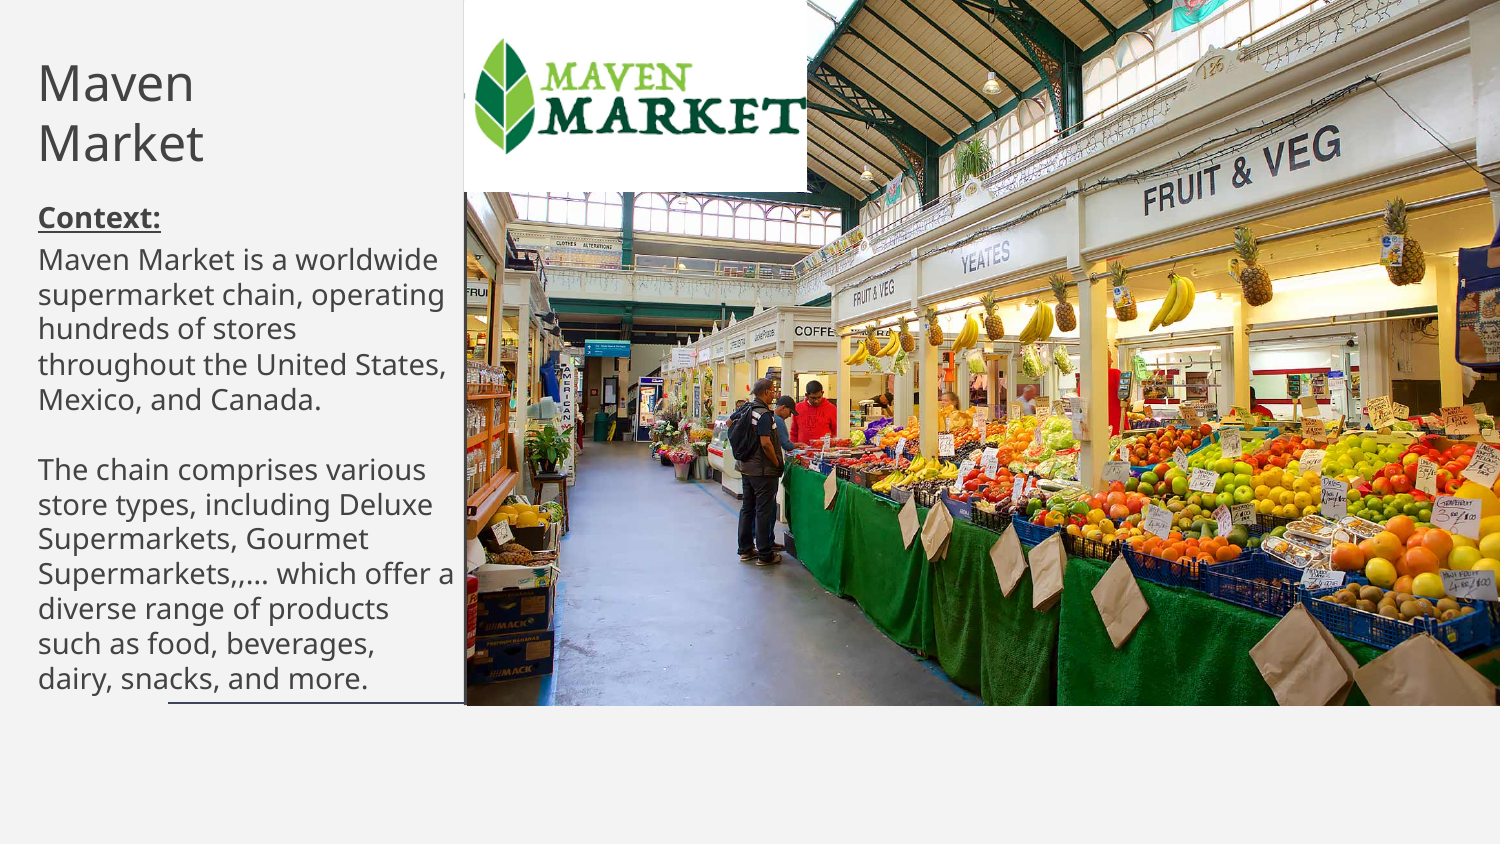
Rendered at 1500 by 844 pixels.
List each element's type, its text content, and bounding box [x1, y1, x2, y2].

title Maven Market [22, 36, 255, 191]
picture [463, 0, 1500, 706]
text_box Maven Market is a worldwide supermarket chain, operating hundreds of stores throughout the United States, Mexico, and Canada. The chain comprises various store types, including Deluxe Supermarkets, Gourmet Supermarkets,,… which offer a diverse range of products such as food, beverages, dairy, snacks, and more. [22, 242, 461, 702]
text_box Context: [22, 191, 461, 242]
